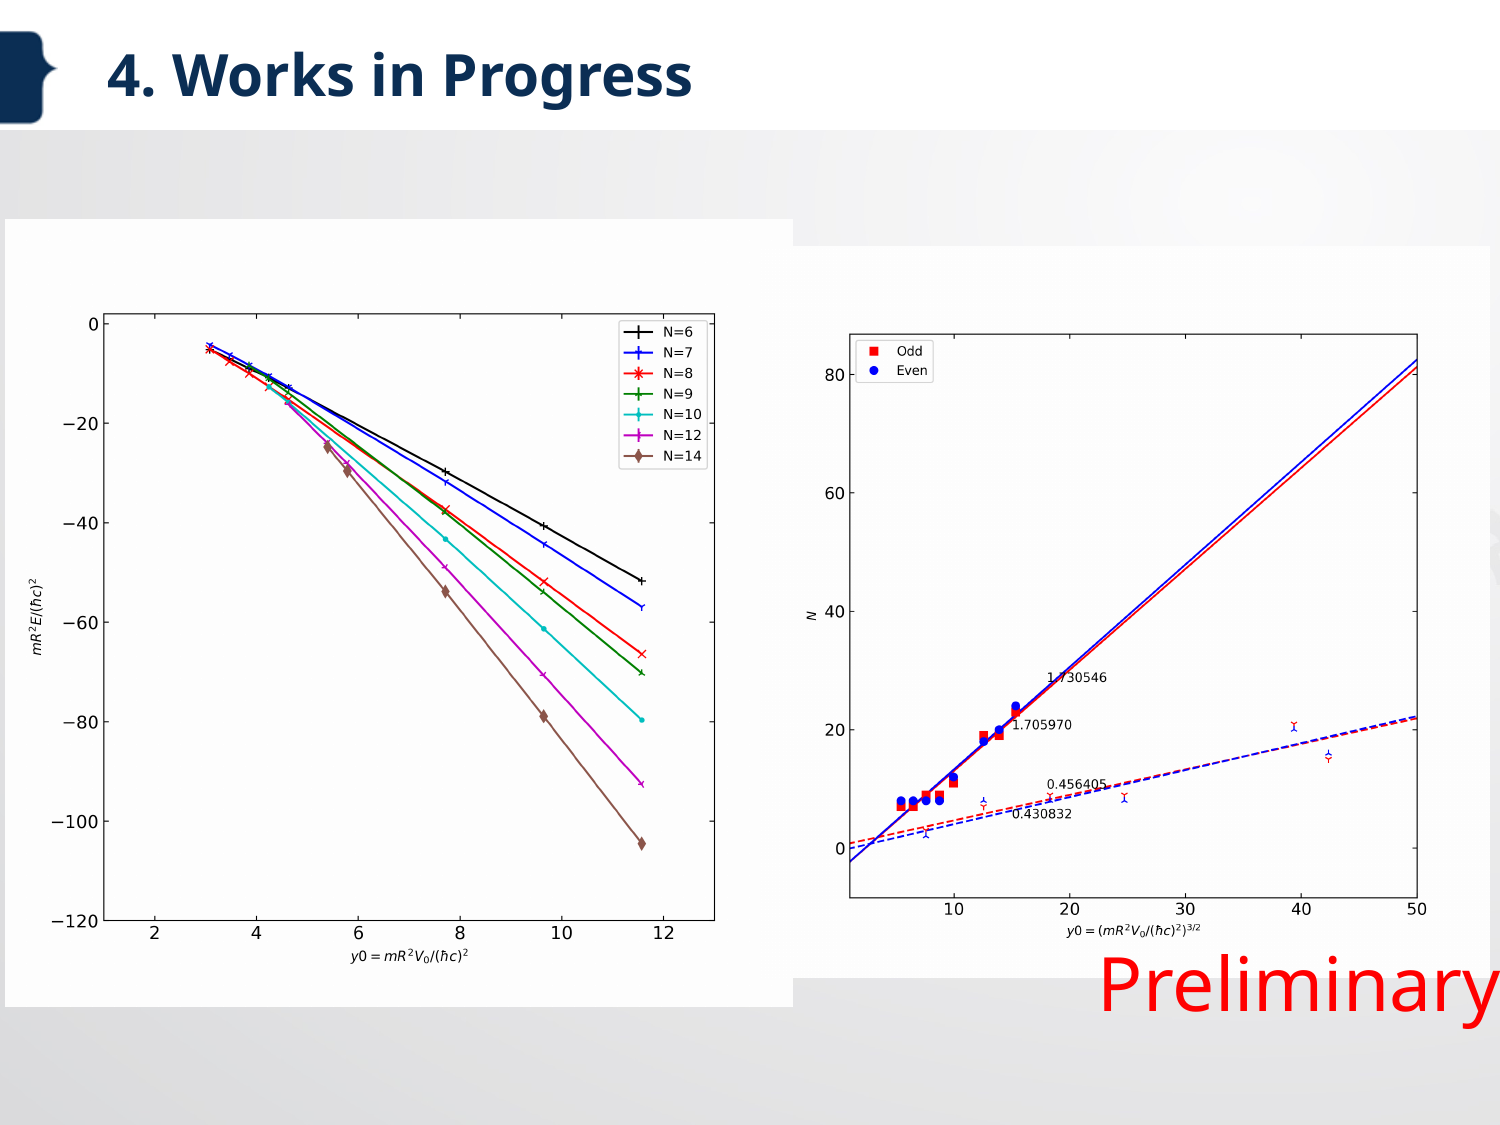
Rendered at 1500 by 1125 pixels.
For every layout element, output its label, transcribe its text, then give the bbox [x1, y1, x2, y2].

text_box 4. Works in Progress [78, 30, 1347, 117]
picture [0, 29, 59, 126]
picture [0, 130, 1500, 1125]
